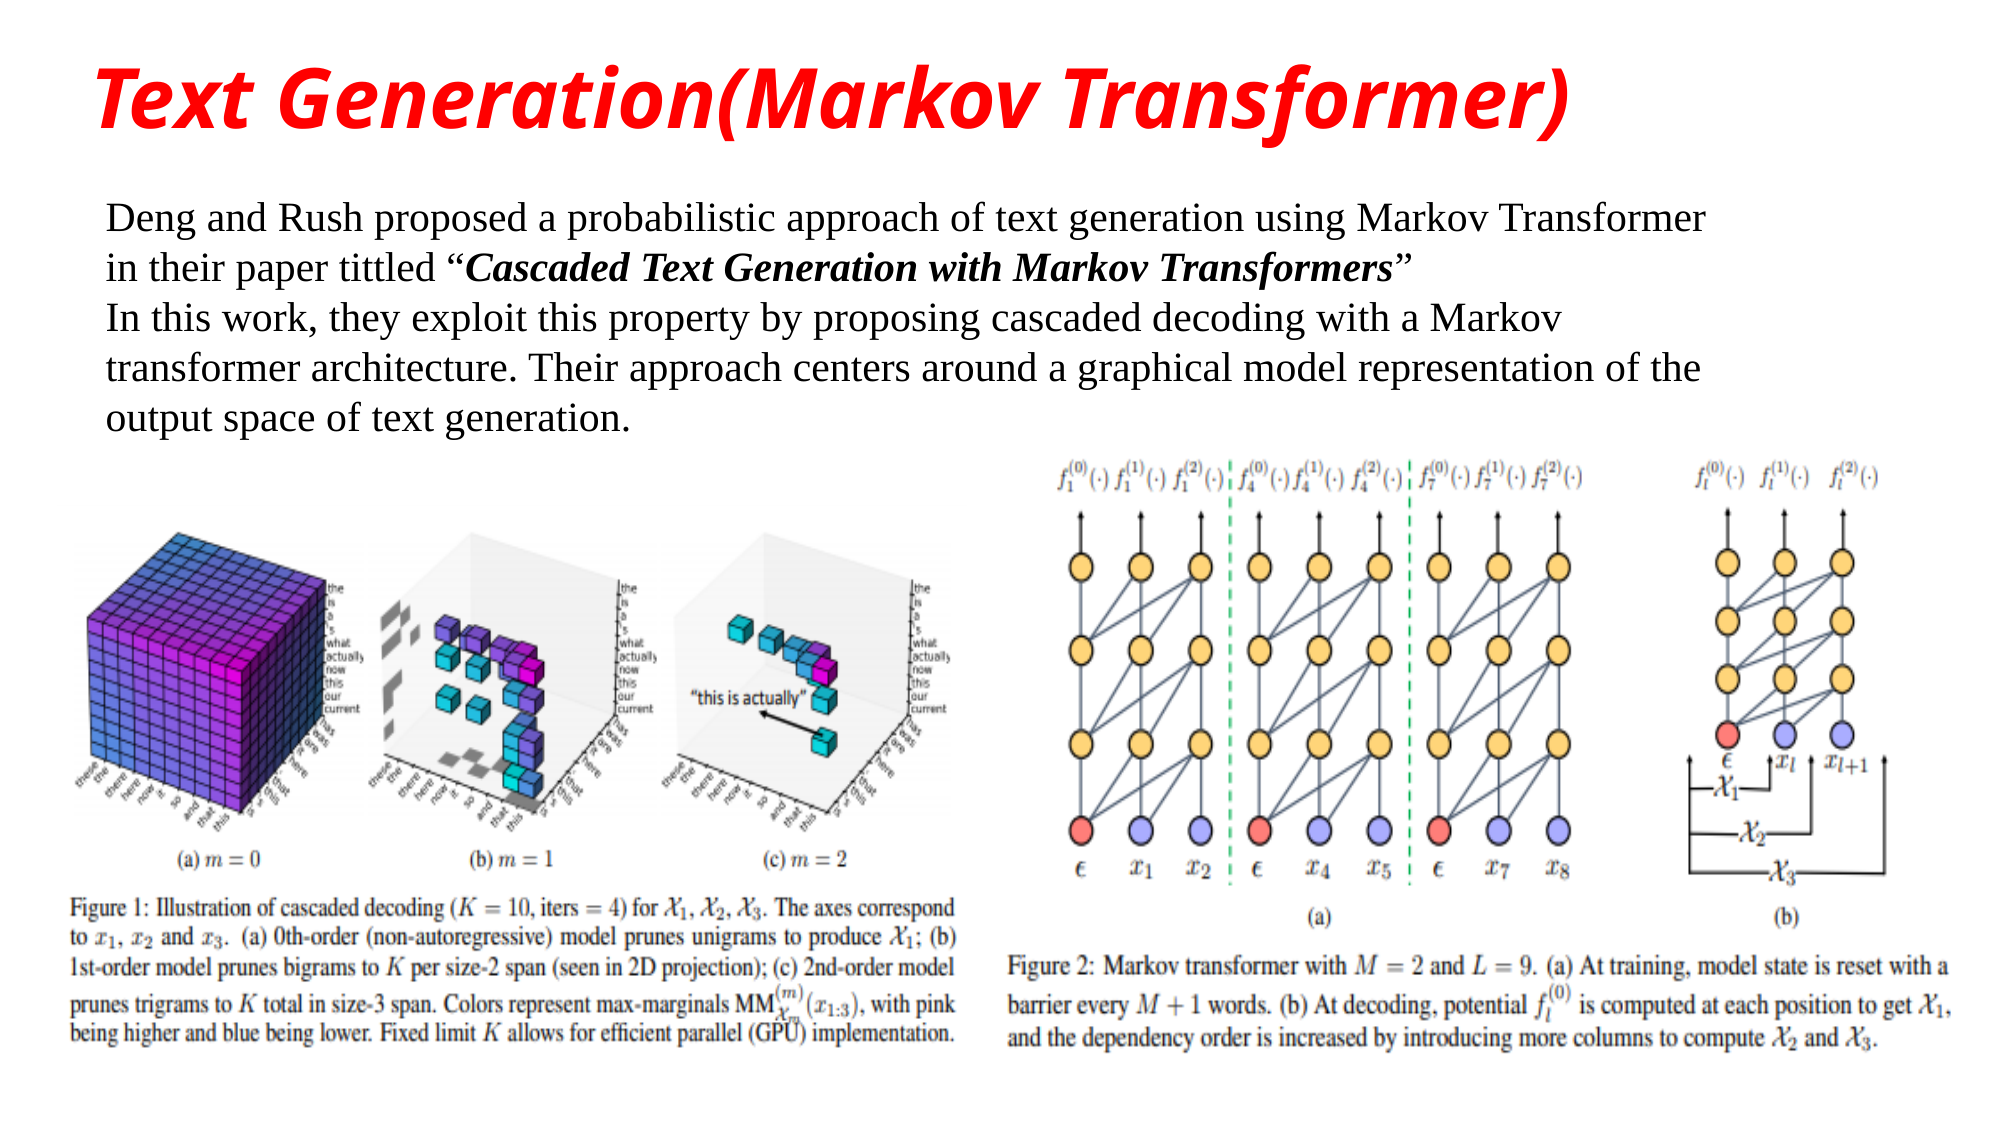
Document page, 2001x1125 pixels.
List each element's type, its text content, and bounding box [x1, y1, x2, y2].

picture [57, 504, 967, 1061]
picture [999, 449, 1967, 1075]
title Text Generation(Markov Transformer) [75, 50, 1925, 183]
text_box Deng and Rush proposed a probabilistic approach of text generation using Markov Transformer in their paper tittled “Cascaded Text Generation with Markov Transformers” In this work, they exploit this property by proposing cascaded decoding with a Markov transformer architecture. Their approach centers around a graphical model representation of the output space of text generation. [90, 182, 1764, 448]
